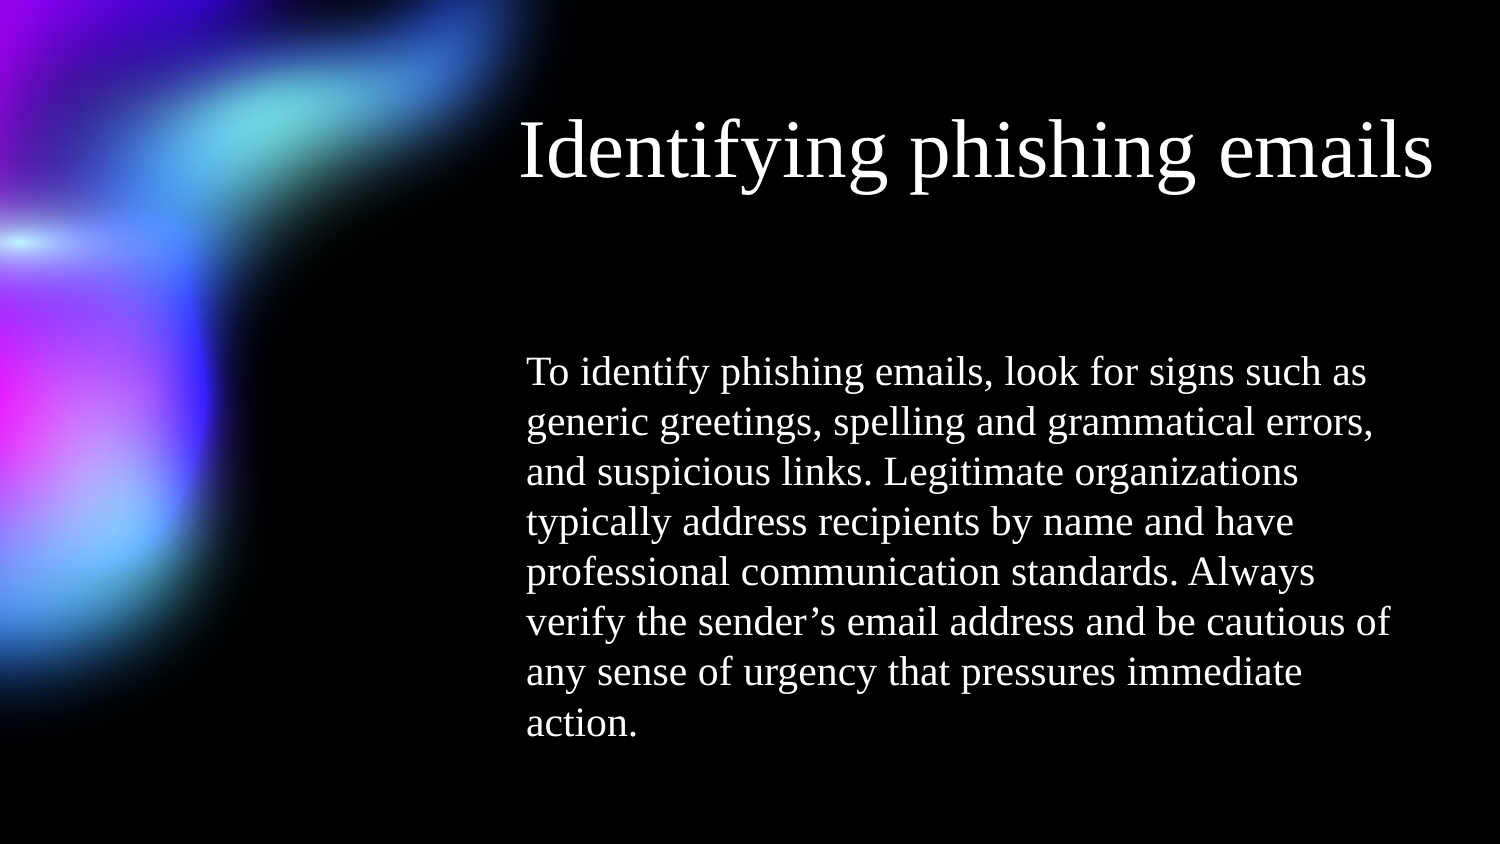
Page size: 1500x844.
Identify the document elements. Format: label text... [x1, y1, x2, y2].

subtitle To identify phishing emails, look for signs such as generic greetings, spelling and grammatical errors, and suspicious links. Legitimate organizations typically address recipients by name and have professional communication standards. Always verify the sender’s email address and be cautious of any sense of urgency that pressures immediate action. [473, 312, 1439, 760]
picture [0, 0, 1491, 844]
title Identifying phishing emails [275, 79, 1452, 302]
